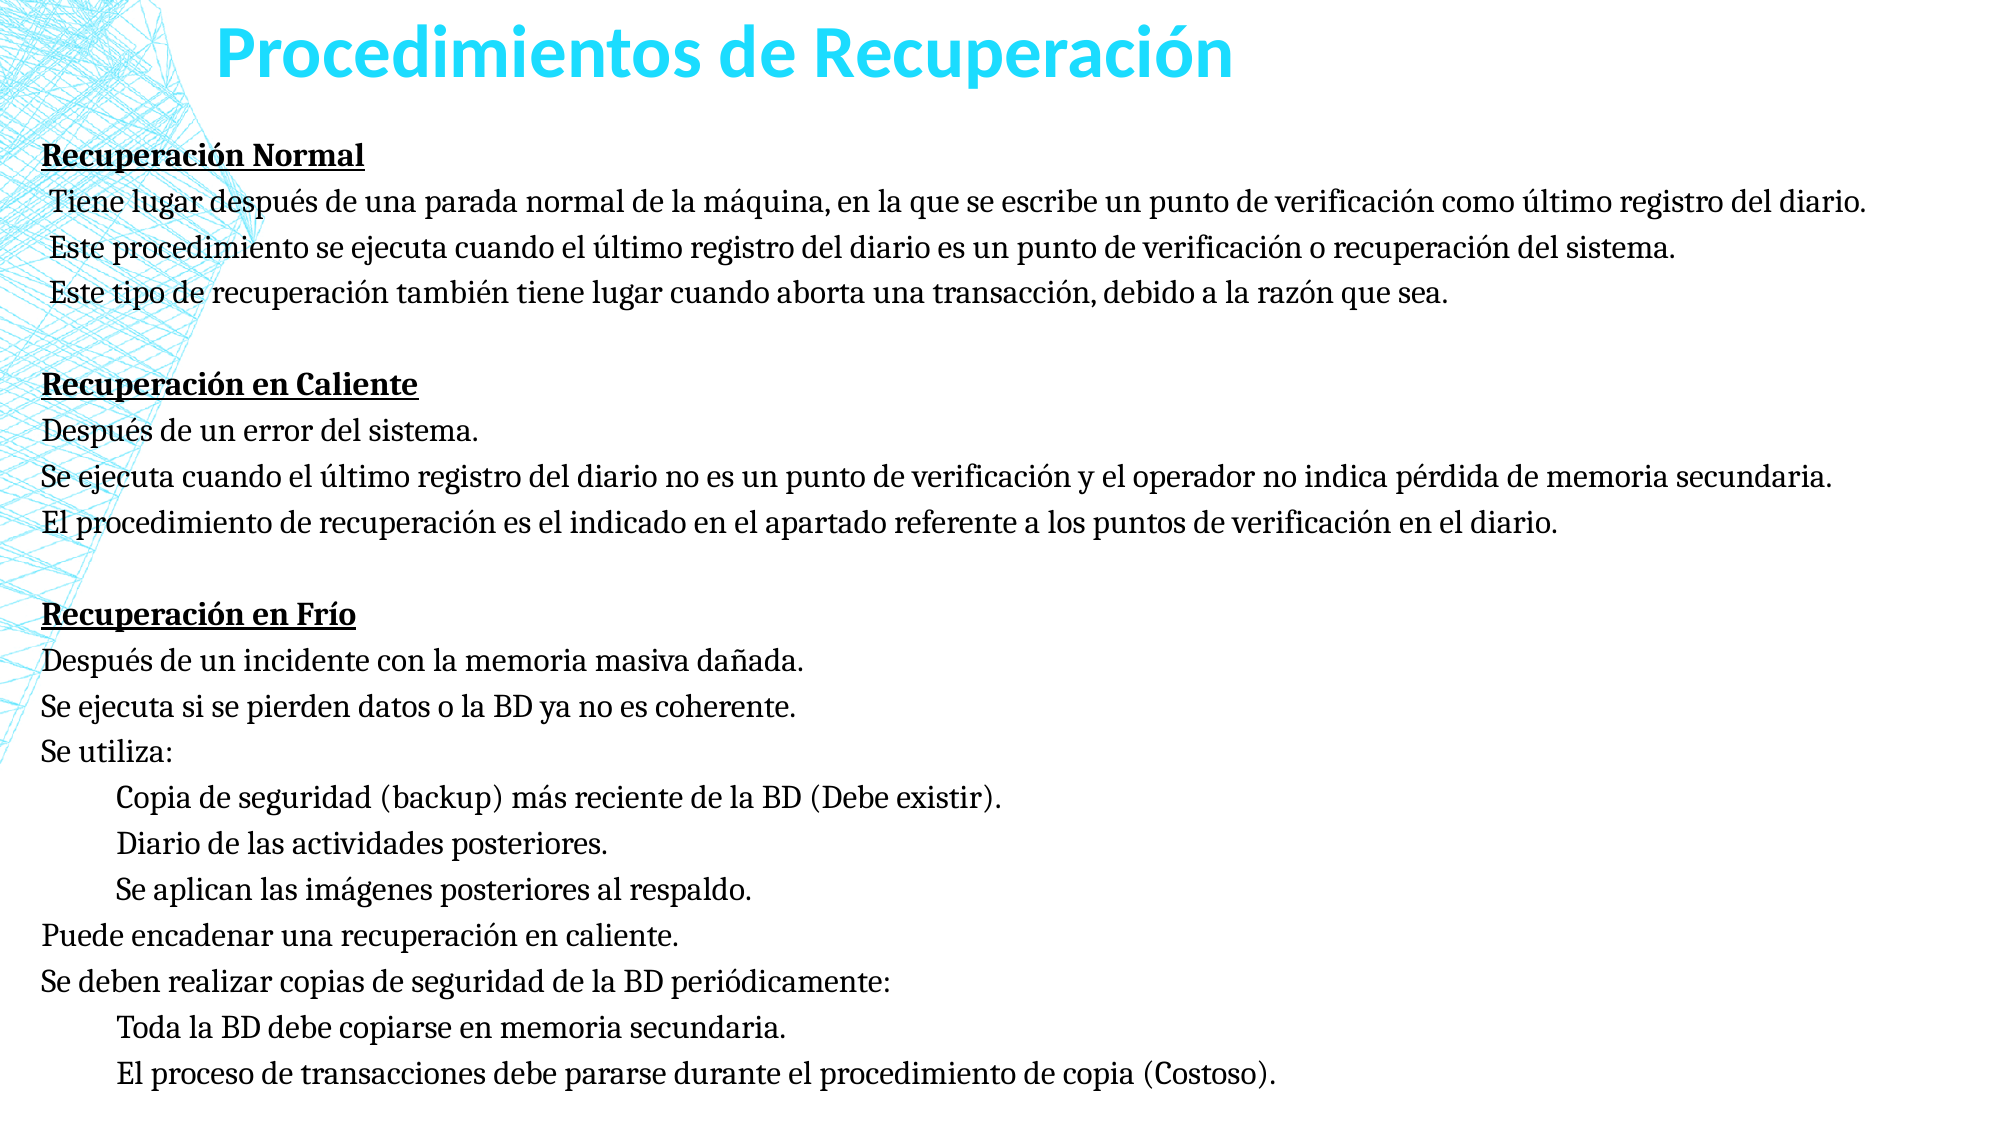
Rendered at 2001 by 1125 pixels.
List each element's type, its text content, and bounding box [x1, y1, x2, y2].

list Recuperación Normal Tiene lugar después de una parada normal de la máquina, en la que se escribe un punto de verificación como último registro del diario. Este procedimiento se ejecuta cuando el último registro del diario es un punto de verificación o recuperación del sistema. Este tipo de recuperación también tiene lugar cuando aborta una transacción, debido a la razón que sea. Recuperación en Caliente Después de un error del sistema. Se ejecuta cuando el último registro del diario no es un punto de verificación y el operador no indica pérdida de memoria secundaria. El procedimiento de recuperación es el indicado en el apartado referente a los puntos de verificación en el diario. Recuperación en Frío Después de un incidente con la memoria masiva dañada. Se ejecuta si se pierden datos o la BD ya no es coherente. Se utiliza: Copia de seguridad (backup) más reciente de la BD (Debe existir). Diario de las actividades posteriores. Se aplican las imágenes posteriores al respaldo. Puede encadenar una recuperación en caliente. Se deben realizar copias de seguridad de la BD periódicamente: Toda la BD debe copiarse en memoria secundaria. El proceso de transacciones debe pararse durante el procedimiento de copia (Costoso). [26, 119, 1976, 1090]
title Procedimientos de Recuperación [201, 0, 1756, 101]
picture [0, 0, 2001, 1125]
